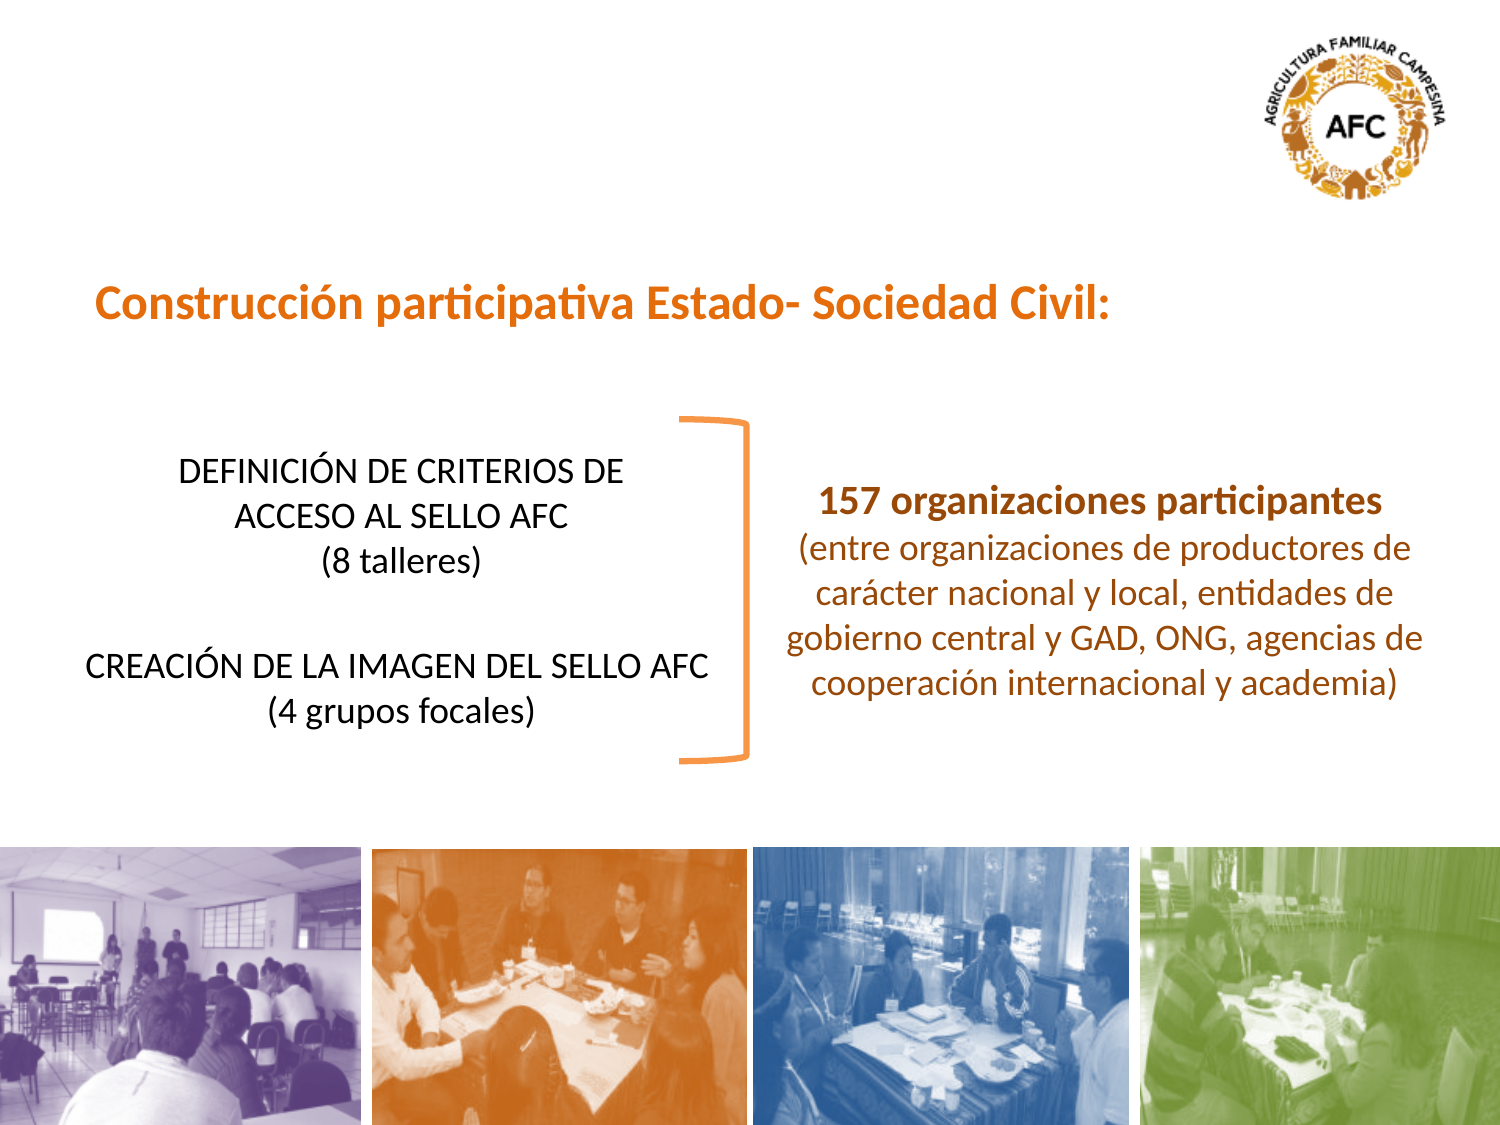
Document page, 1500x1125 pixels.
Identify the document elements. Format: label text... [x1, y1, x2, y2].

text_box CREACIÓN DE LA IMAGEN DEL SELLO AFC (4 grupos focales) [53, 633, 679, 739]
text_box 157 organizaciones participantes (entre organizaciones de productores de carácter nacional y local, entidades de gobierno central y GAD, ONG, agencias de cooperación internacional y academia) [753, 465, 1457, 711]
text_box [679, 418, 748, 762]
text_box Construcción participativa Estado- Sociedad Civil: [80, 262, 1415, 337]
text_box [0, 846, 1500, 1125]
text_box DEFINICIÓN DE CRITERIOS DE ACCESO AL SELLO AFC (8 talleres) [112, 438, 679, 589]
picture [1254, 26, 1457, 206]
